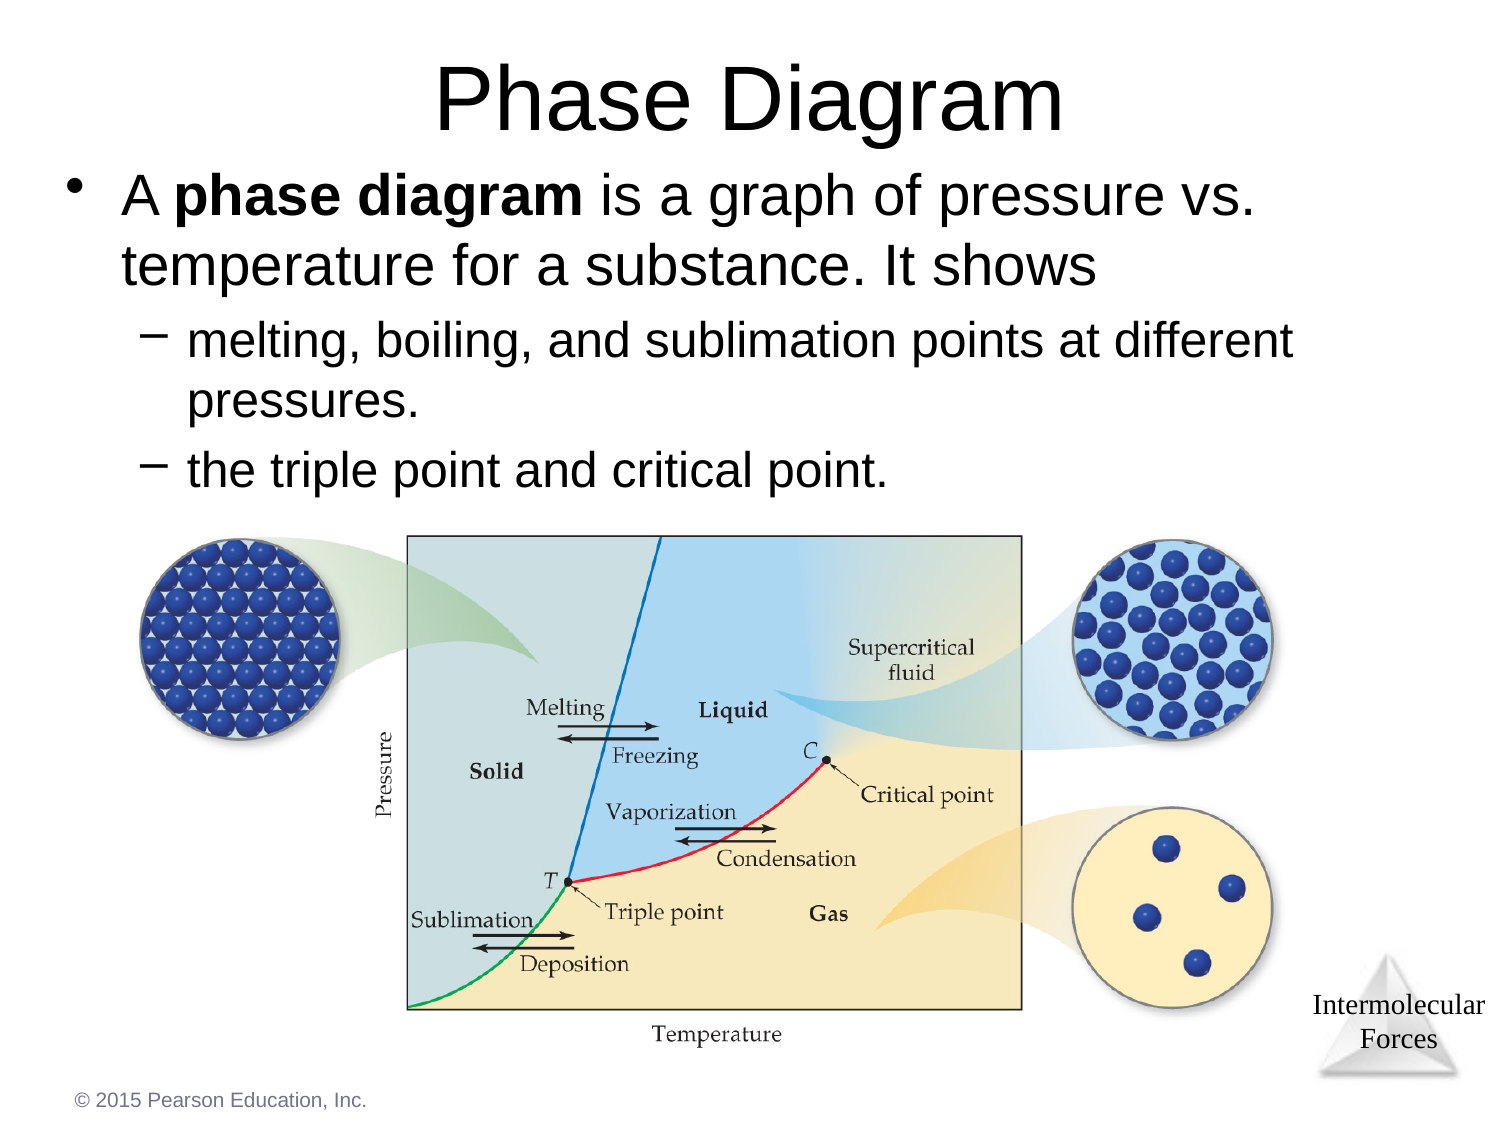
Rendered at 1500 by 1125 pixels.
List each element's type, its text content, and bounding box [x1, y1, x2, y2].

title Phase Diagram [112, 0, 1388, 149]
list A phase diagram is a graph of pressure vs. temperature for a substance. It shows melting, boiling, and sublimation points at different pressures. the triple point and critical point. [50, 149, 1413, 538]
picture [124, 524, 1500, 1125]
